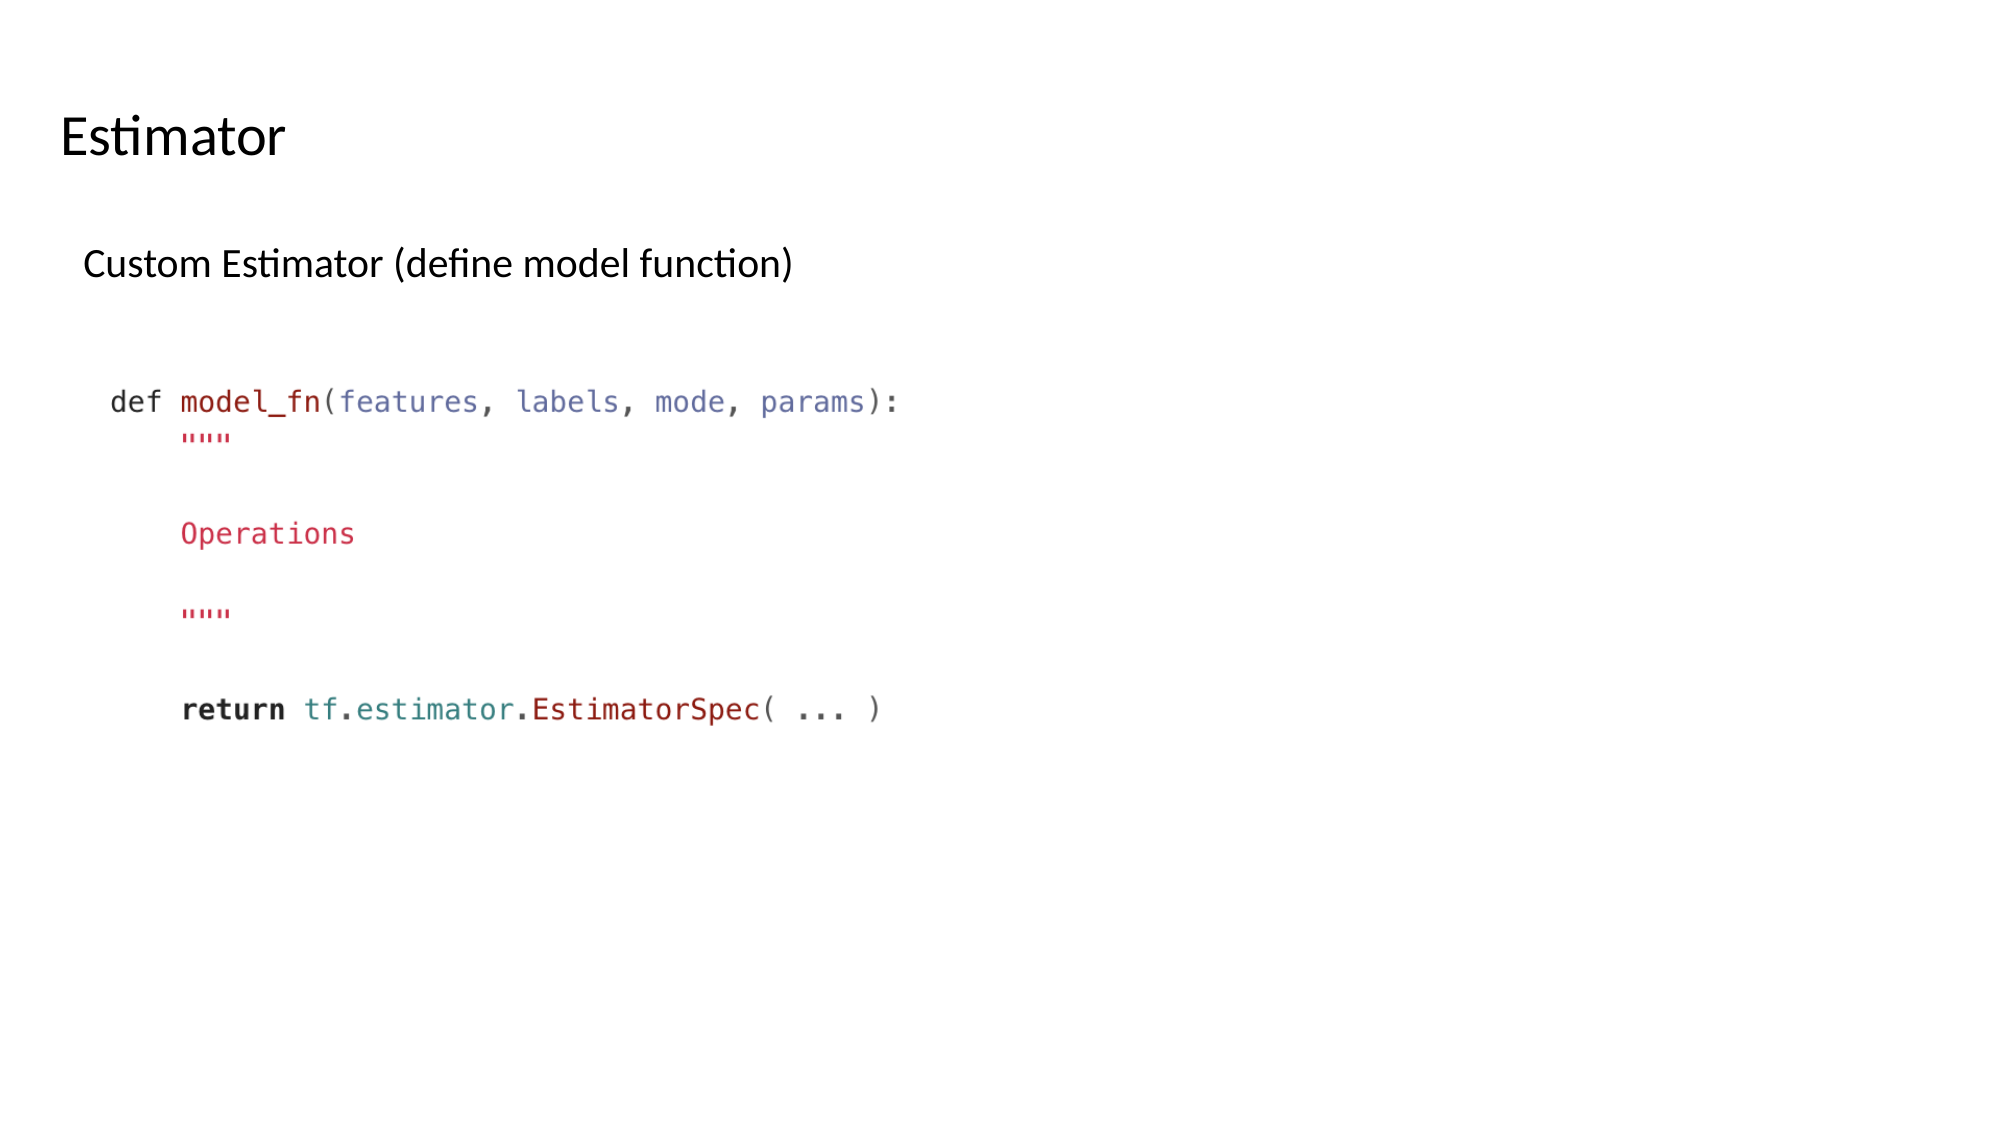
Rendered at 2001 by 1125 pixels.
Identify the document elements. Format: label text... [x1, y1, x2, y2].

text_box Estimator [45, 89, 303, 175]
picture [110, 370, 911, 755]
text_box Custom Estimator (define model function) [68, 203, 1863, 294]
